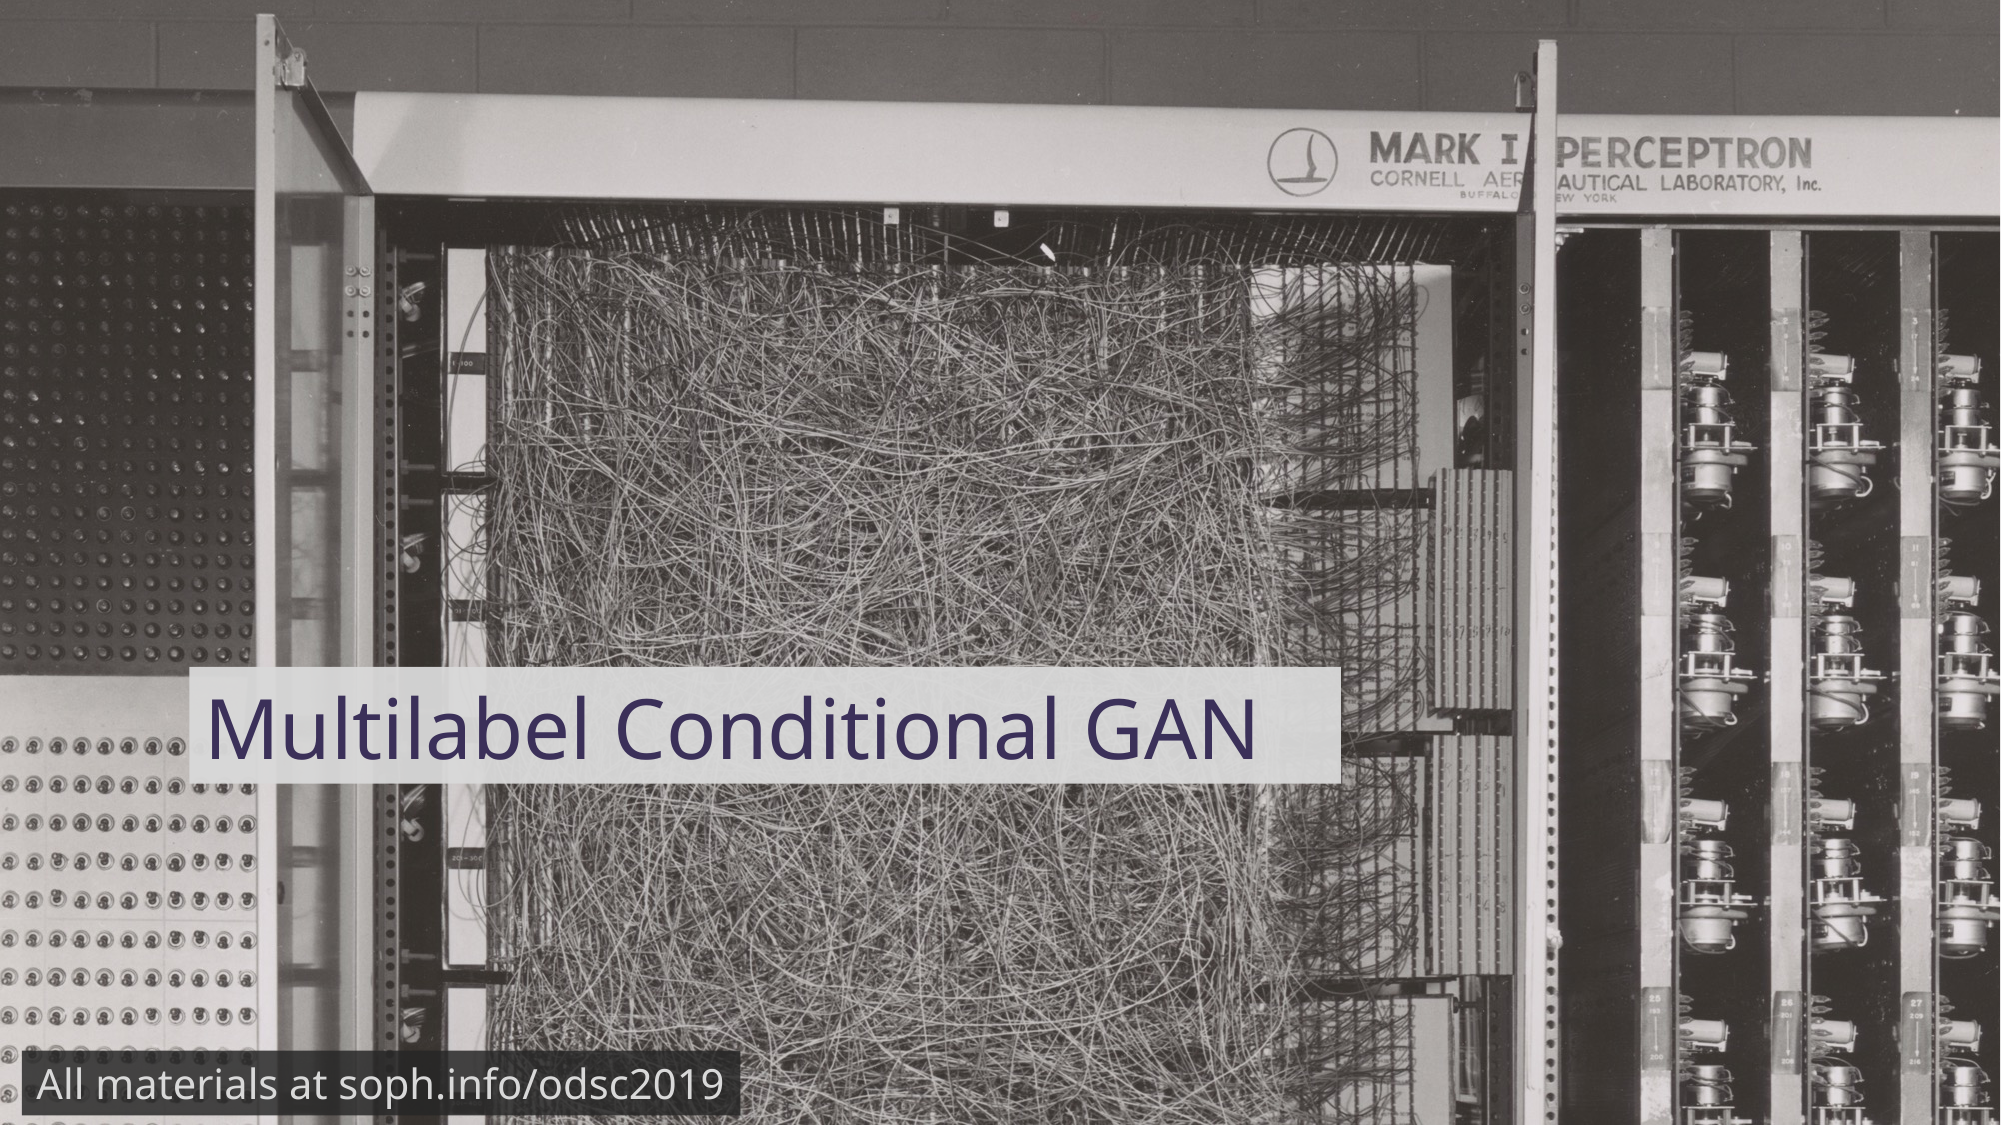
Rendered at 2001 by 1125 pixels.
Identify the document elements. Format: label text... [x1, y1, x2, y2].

title Multilabel Conditional GAN [189, 666, 1341, 784]
picture [0, 0, 2001, 1125]
